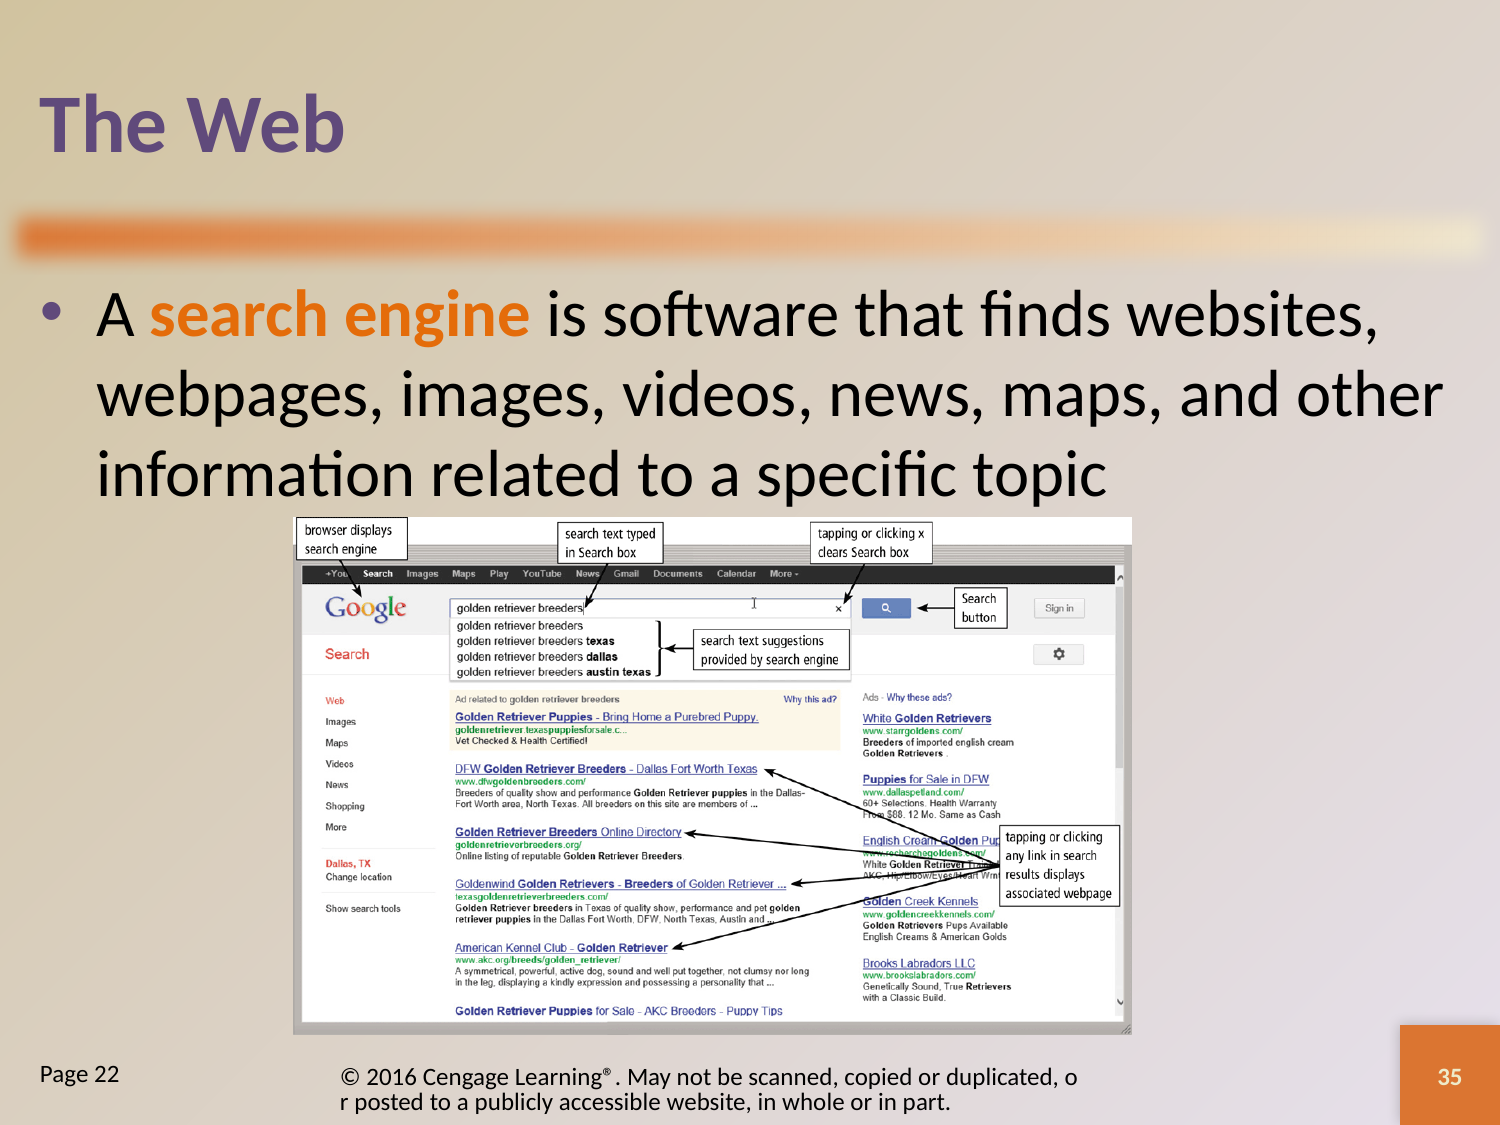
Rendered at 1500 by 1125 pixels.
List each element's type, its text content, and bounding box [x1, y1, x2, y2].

list A search engine is software that finds websites, webpages, images, videos, news, maps, and other information related to a specific topic [24, 262, 1475, 1025]
footer © 2016 Cengage Learning®. May not be scanned, copied or duplicated, or posted to a publicly accessible website, in whole or in part. [324, 1045, 1100, 1105]
picture [293, 517, 1132, 1036]
title The Web [24, 24, 1475, 213]
list Page 22 [24, 1050, 300, 1125]
